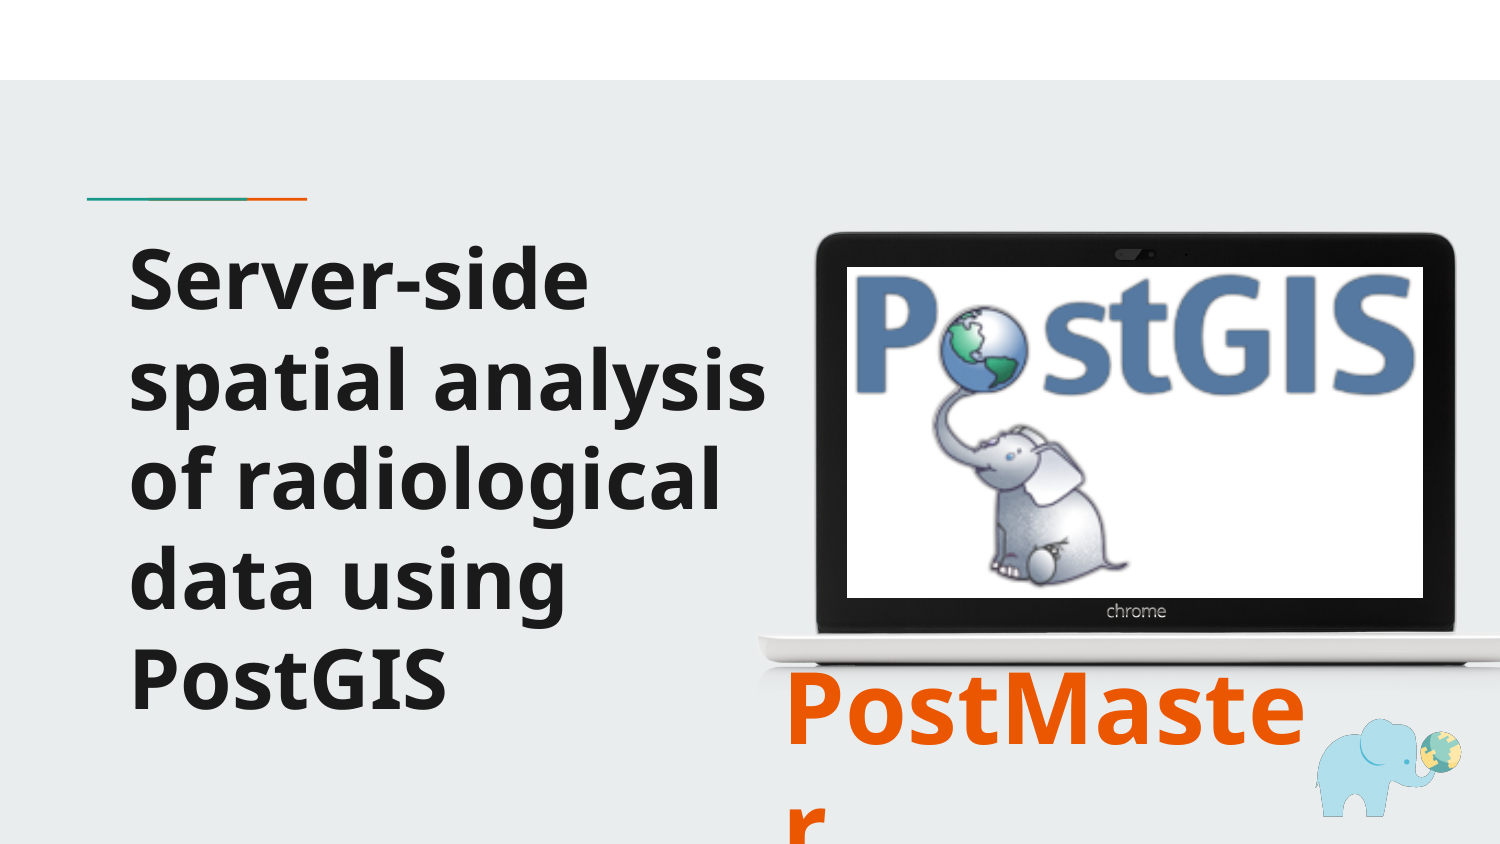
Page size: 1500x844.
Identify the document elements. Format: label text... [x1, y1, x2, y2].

picture [755, 229, 1500, 693]
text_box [767, 684, 1488, 844]
title Server-side spatial analysis of radiological data using PostGIS [113, 211, 825, 449]
